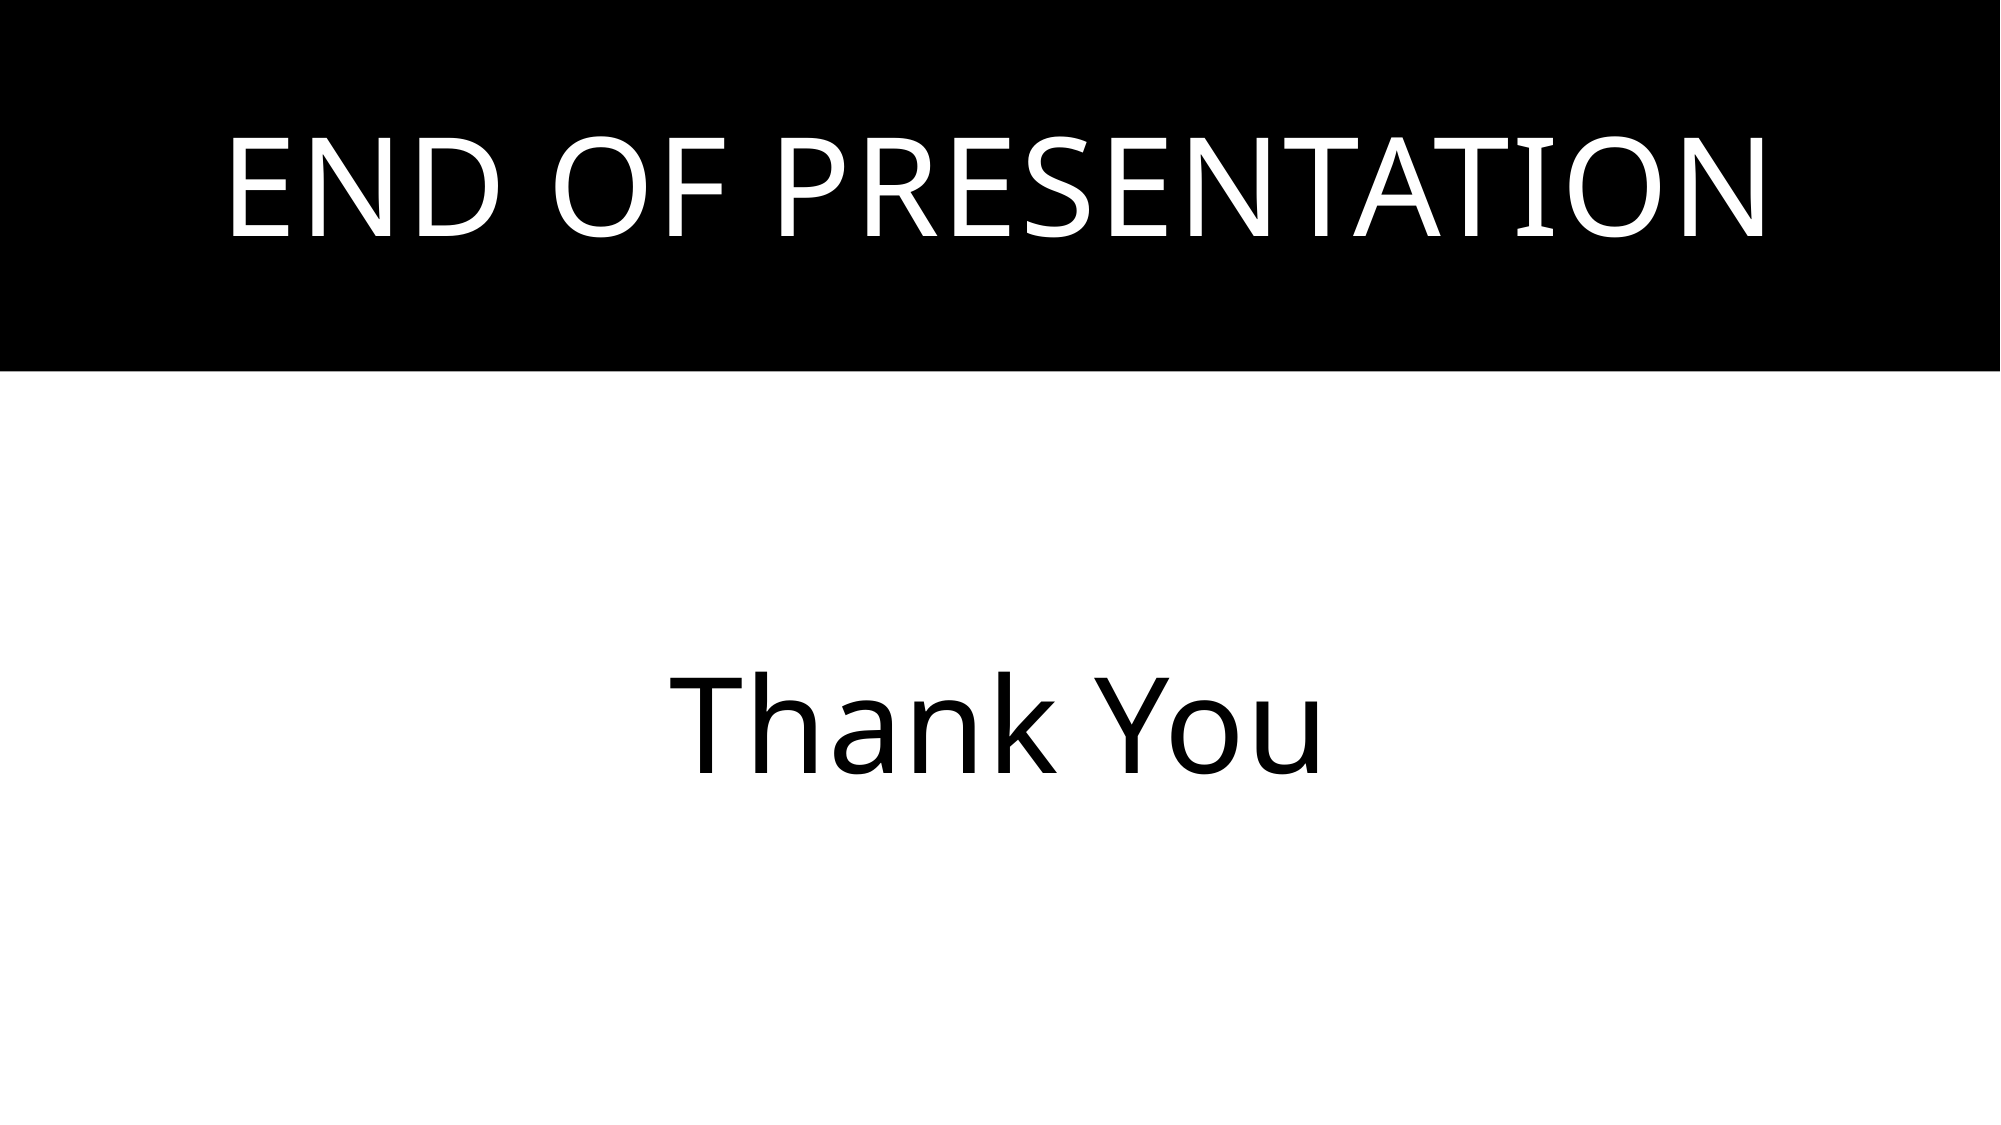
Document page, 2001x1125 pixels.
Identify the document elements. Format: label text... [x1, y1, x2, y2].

title End of Presentation [157, 52, 1842, 332]
list Thank You [157, 424, 1842, 1014]
